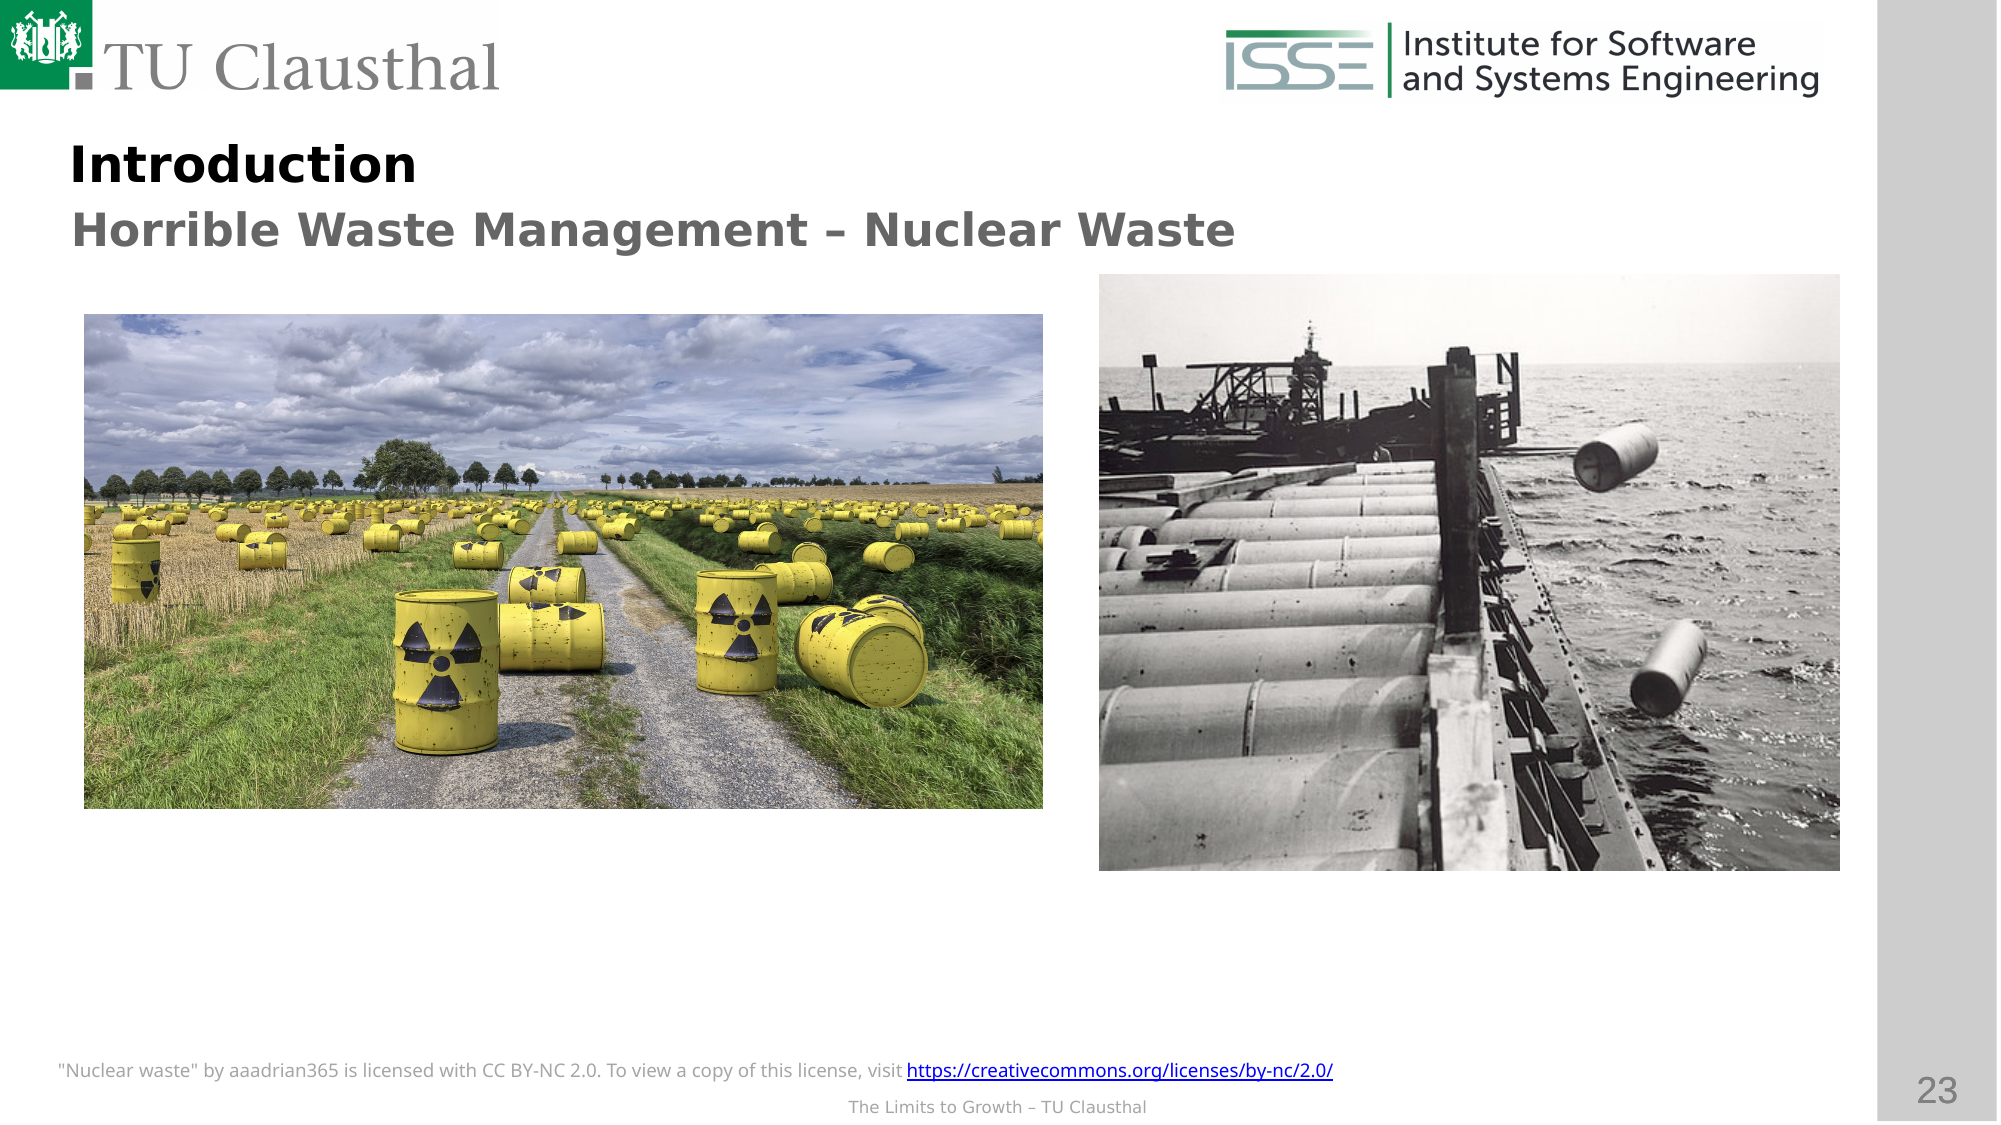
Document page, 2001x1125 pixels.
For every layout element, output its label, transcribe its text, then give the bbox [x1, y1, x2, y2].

text_box "Nuclear waste" by aaadrian365 is licensed with CC BY-NC 2.0. To view a copy of this license, visit https://creativecommons.org/licenses/by-nc/2.0/ [43, 1051, 1827, 1092]
text_box Horrible Waste Management – Nuclear Waste [70, 188, 1769, 269]
text_box Introduction [54, 125, 1817, 206]
picture [1218, 22, 1824, 104]
picture [0, 0, 499, 90]
picture [84, 314, 1043, 809]
picture [1099, 274, 1840, 872]
